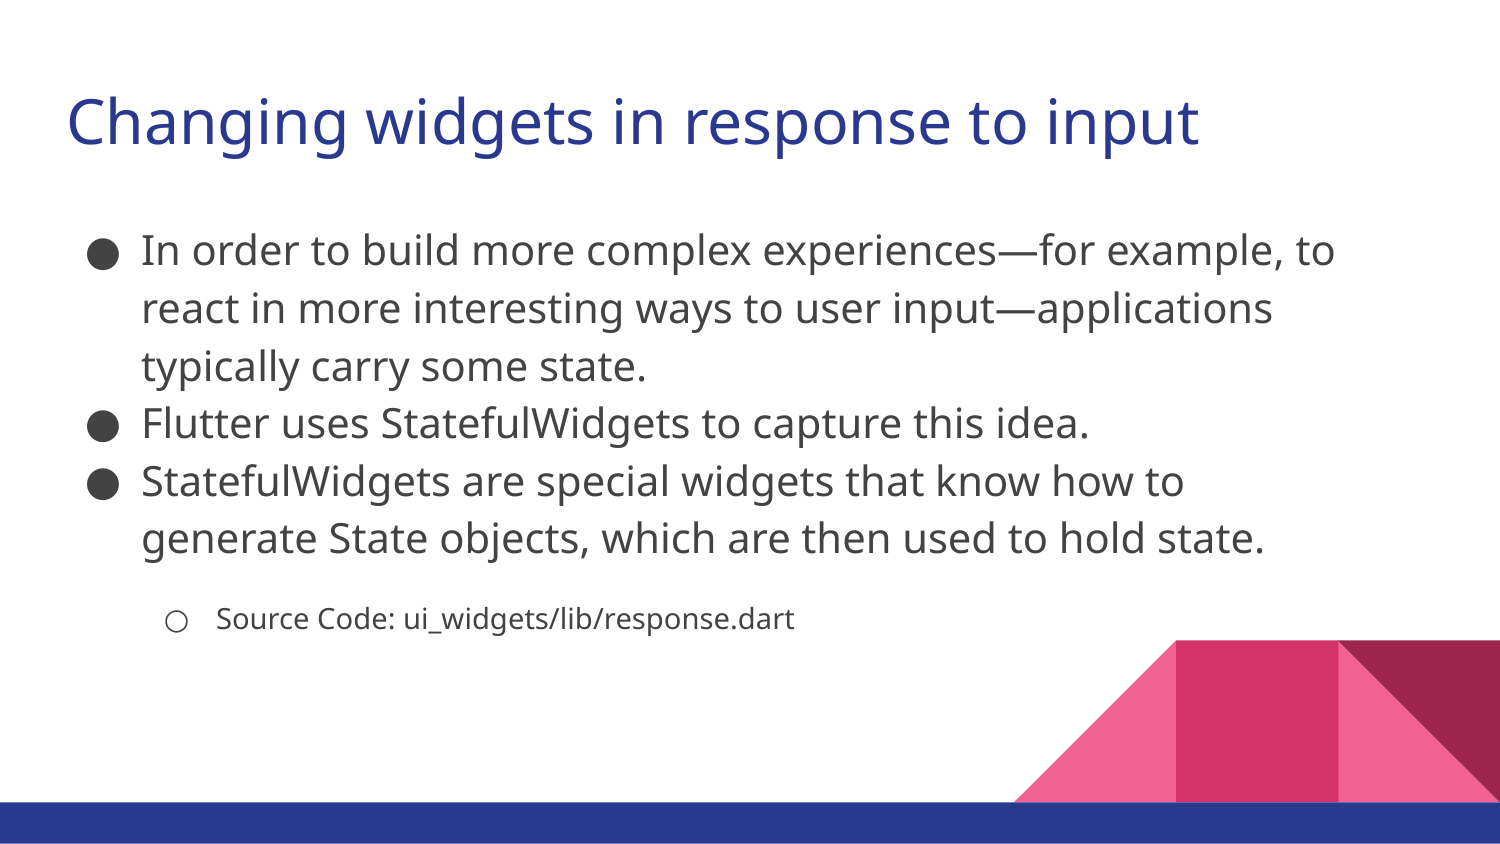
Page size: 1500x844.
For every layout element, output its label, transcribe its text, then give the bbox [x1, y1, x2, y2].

list In order to build more complex experiences—for example, to react in more interesting ways to user input—applications typically carry some state. Flutter uses StatefulWidgets to capture this idea. StatefulWidgets are special widgets that know how to generate State objects, which are then used to hold state. Source Code: ui_widgets/lib/response.dart [51, 201, 1449, 750]
title Changing widgets in response to input [51, 67, 1449, 167]
